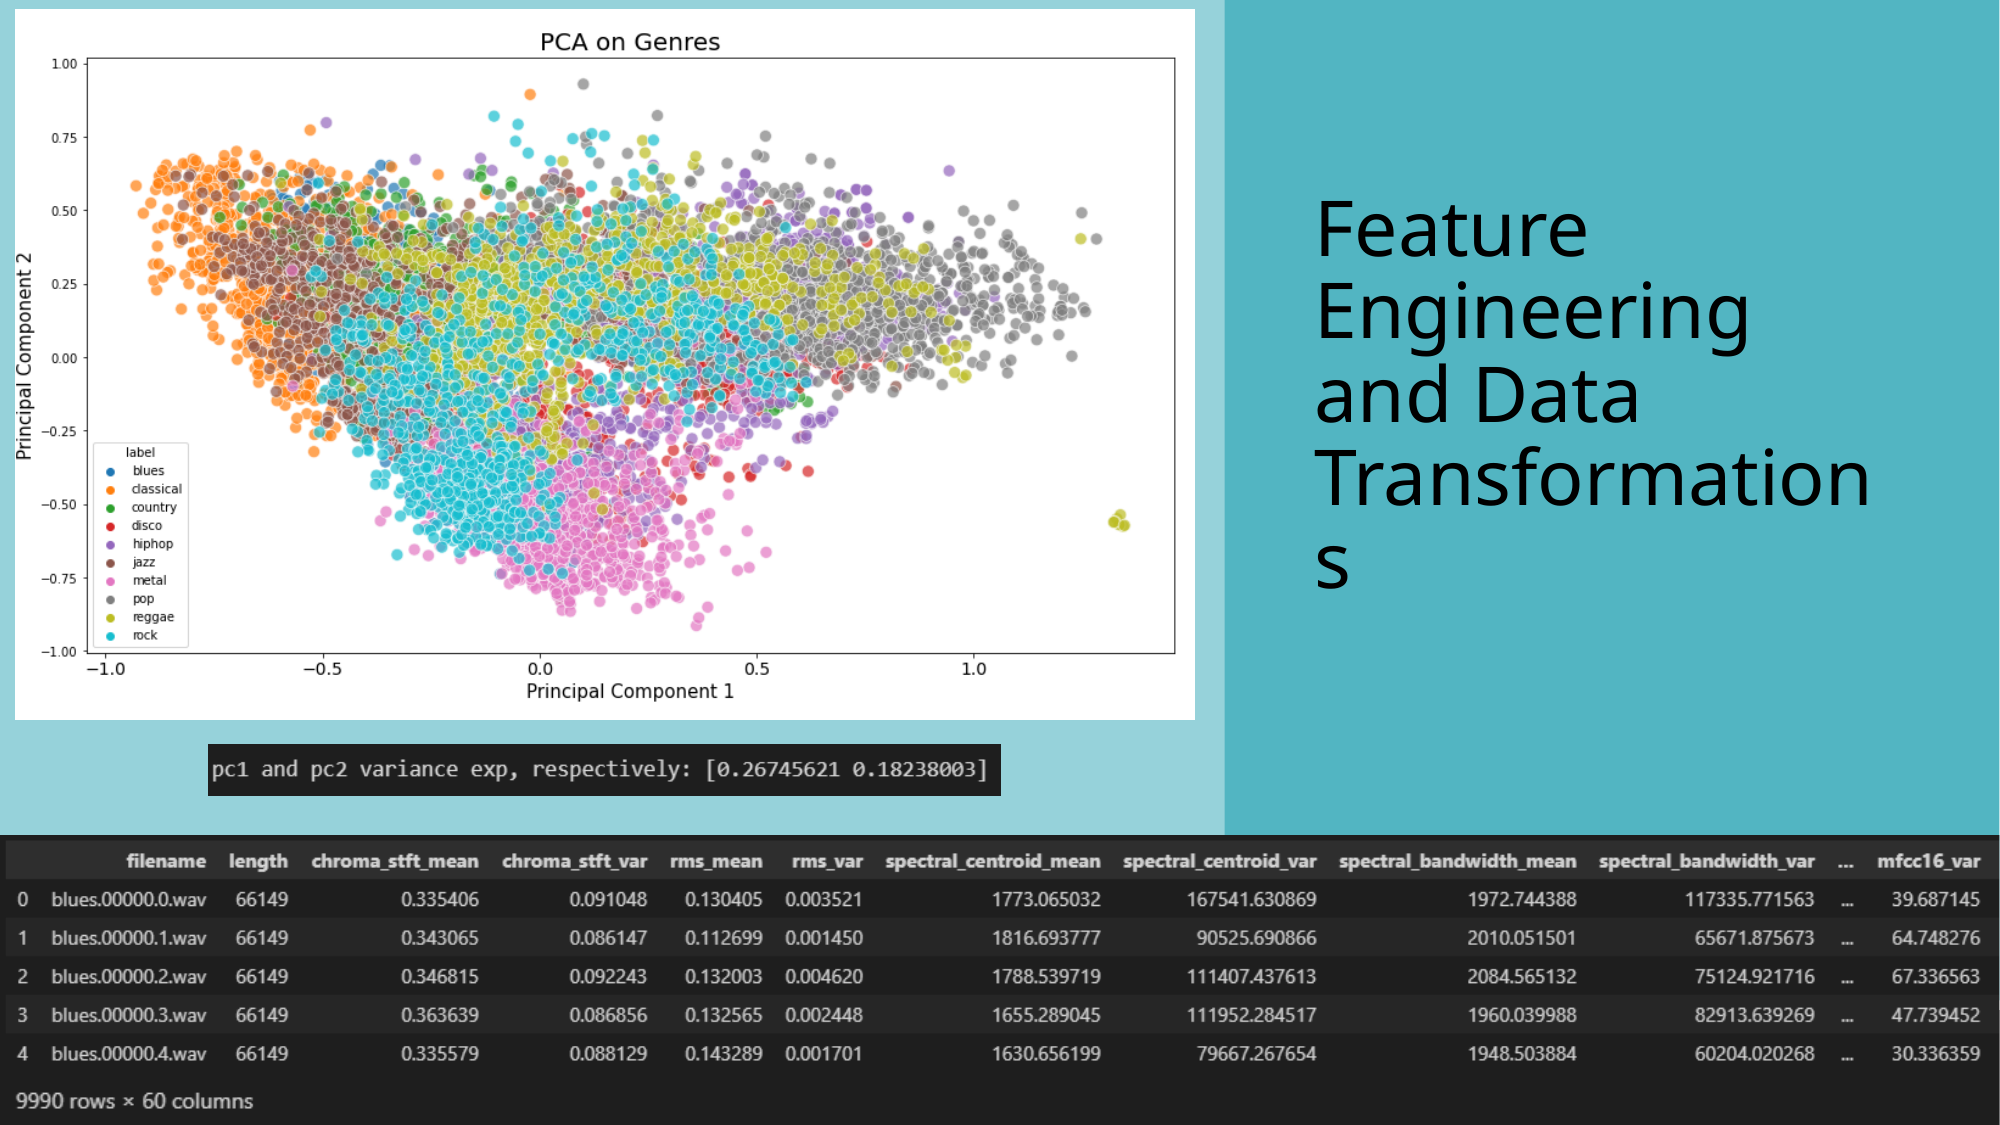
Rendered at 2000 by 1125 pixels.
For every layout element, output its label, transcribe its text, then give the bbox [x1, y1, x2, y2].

picture [15, 9, 1195, 720]
title Feature Engineering and Data Transformations [1299, 75, 1921, 613]
picture [208, 744, 1001, 796]
picture [0, 835, 2000, 1125]
